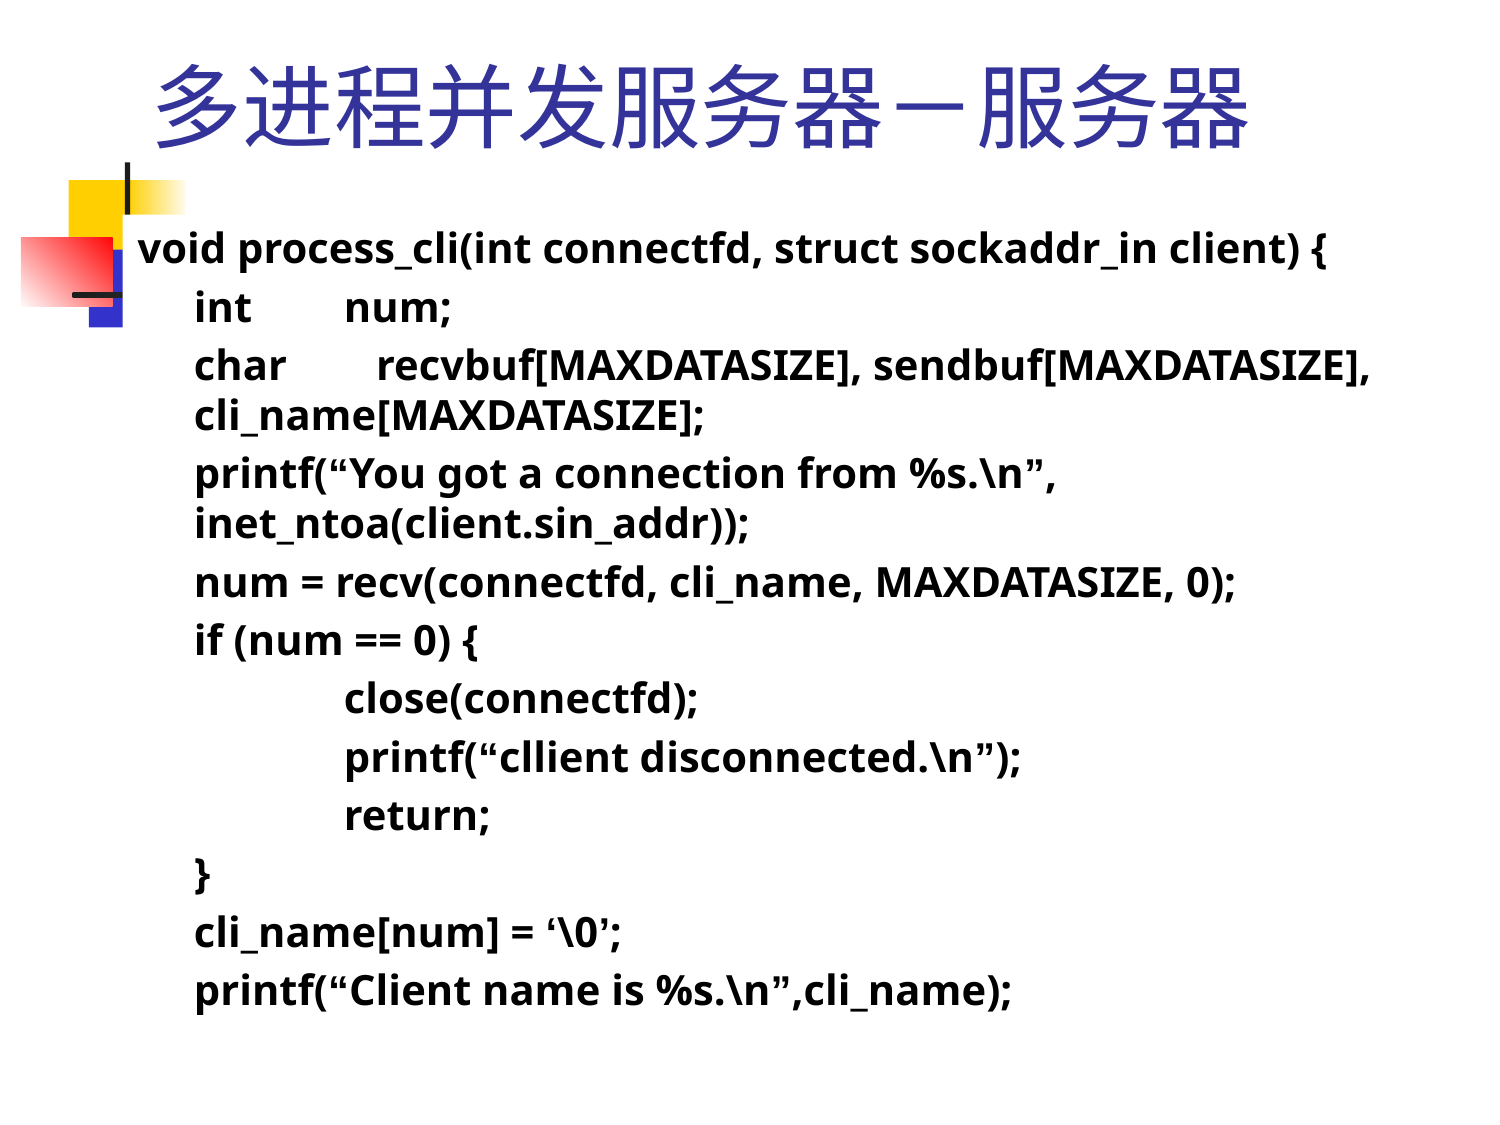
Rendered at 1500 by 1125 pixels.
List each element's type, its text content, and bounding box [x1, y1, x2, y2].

list void process_cli(int connectfd, struct sockaddr_in client) { int num; char recvbuf[MAXDATASIZE], sendbuf[MAXDATASIZE], cli_name[MAXDATASIZE]; printf(“You got a connection from %s.\n”, inet_ntoa(client.sin_addr)); num = recv(connectfd, cli_name, MAXDATASIZE, 0); if (num == 0) { close(connectfd); printf(“cllient disconnected.\n”); return; } cli_name[num] = ‘\0’; printf(“Client name is %s.\n”,cli_name); [122, 214, 1448, 1095]
title 多进程并发服务器－服务器 [135, 42, 1361, 168]
